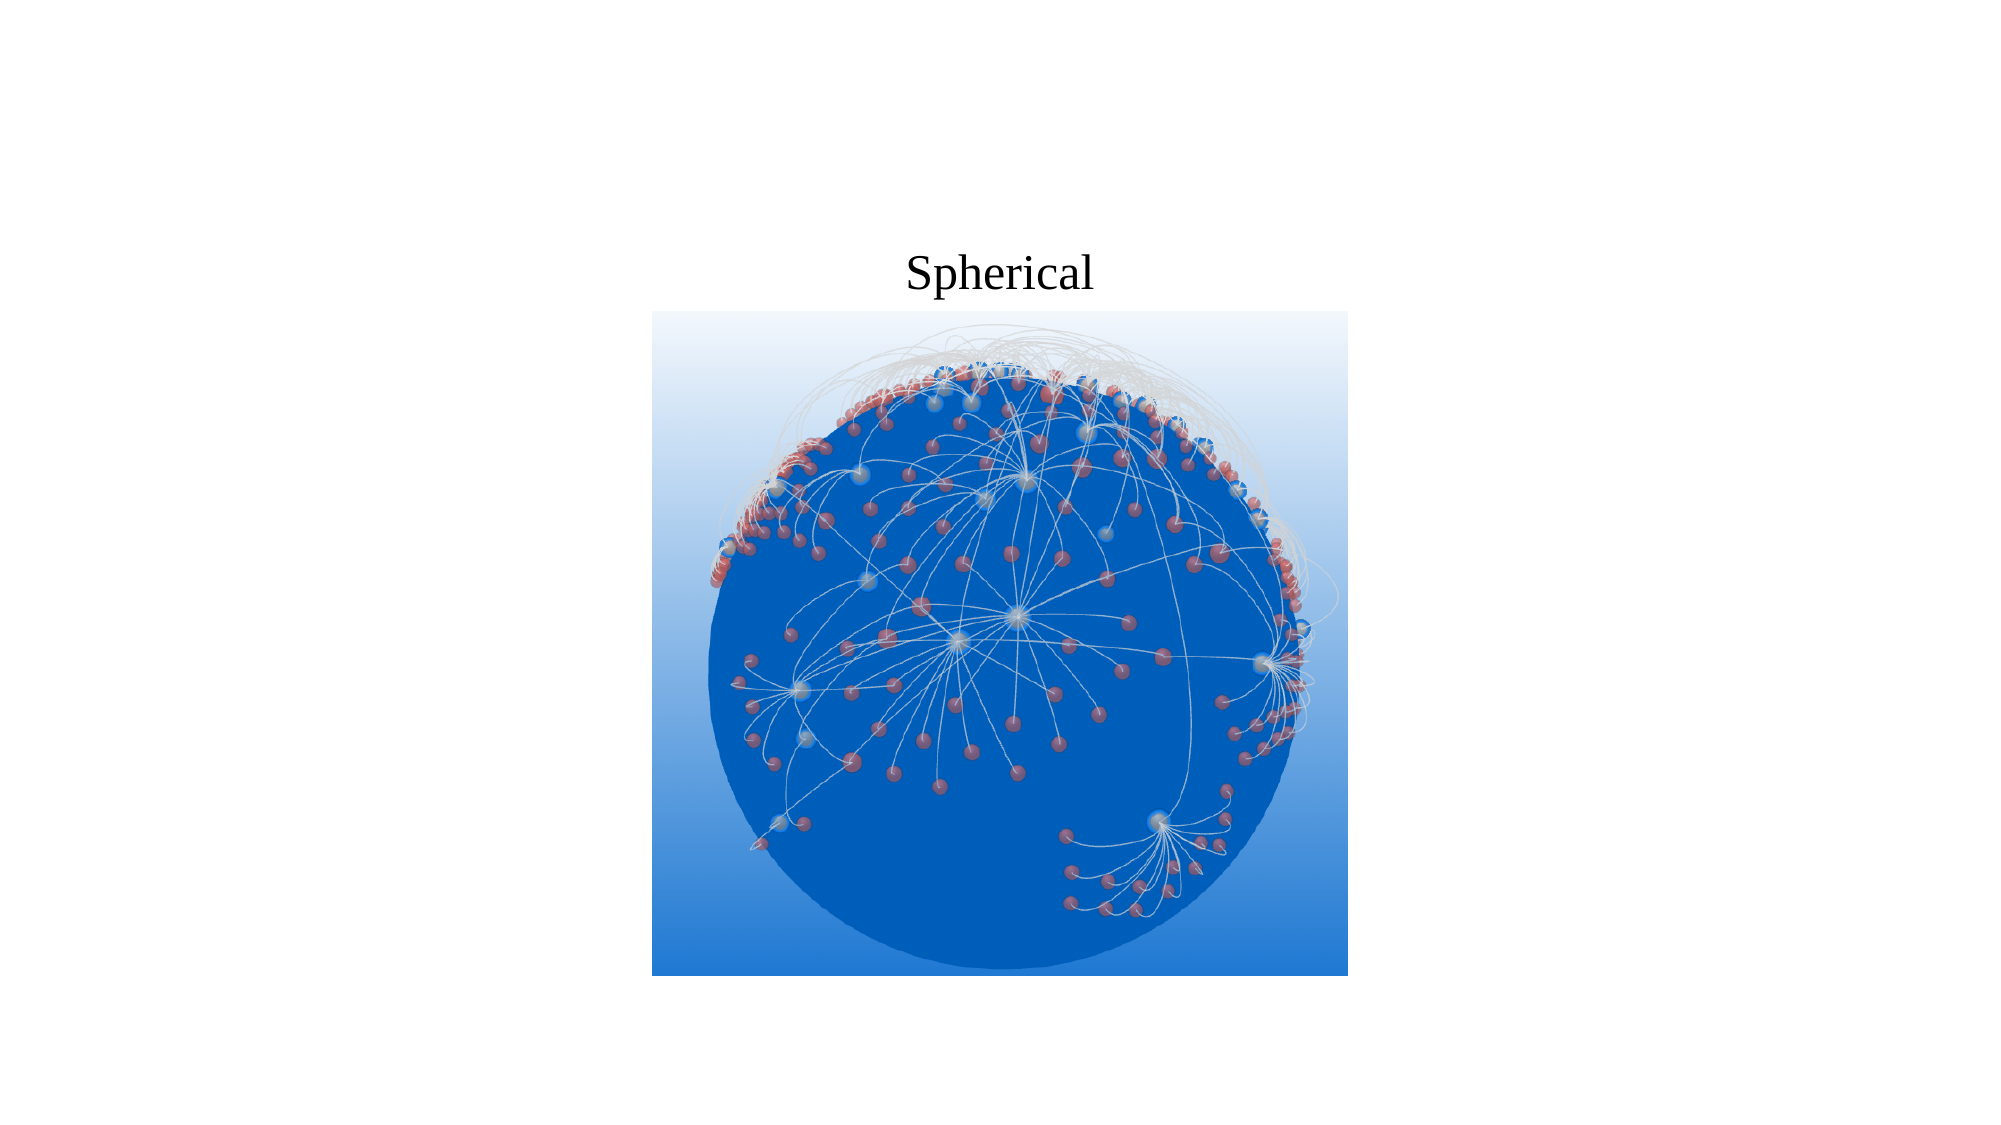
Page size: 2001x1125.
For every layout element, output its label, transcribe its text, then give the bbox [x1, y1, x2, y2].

text_box Spherical [575, 231, 1425, 307]
picture [652, 311, 1348, 976]
